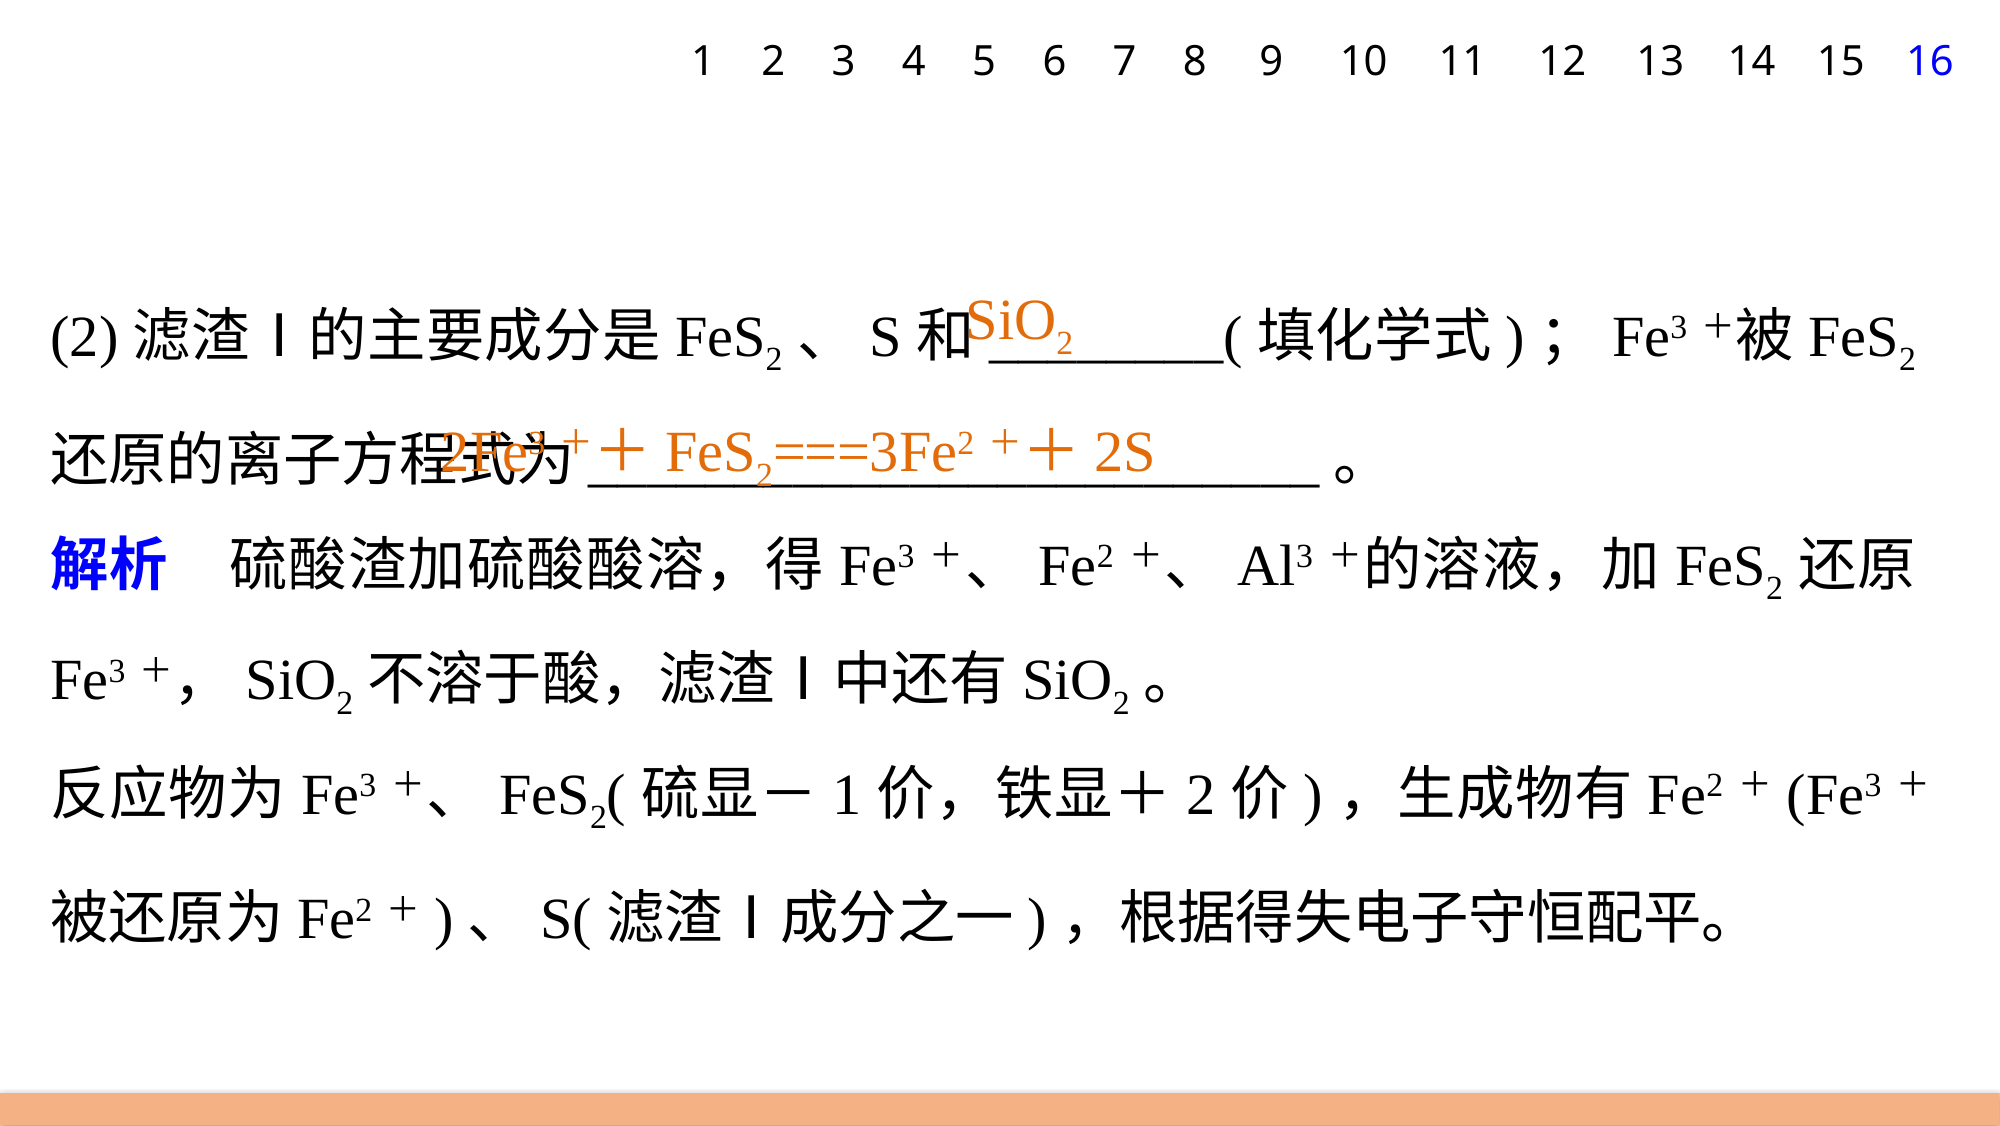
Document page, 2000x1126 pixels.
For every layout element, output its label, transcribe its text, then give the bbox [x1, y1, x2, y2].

text_box 16 [1890, 11, 1969, 106]
text_box SiO2 [950, 274, 1089, 369]
text_box 5 [954, 11, 1014, 106]
text_box 1 [673, 11, 733, 106]
text_box [0, 1092, 2000, 1126]
text_box 9 [1235, 11, 1308, 106]
text_box 13 [1619, 11, 1702, 106]
text_box 8 [1165, 11, 1225, 106]
text_box 11 [1420, 11, 1506, 106]
text_box 2 [743, 11, 804, 106]
text_box 4 [884, 11, 944, 106]
text_box 14 [1712, 11, 1791, 106]
text_box 15 [1801, 11, 1880, 106]
text_box 6 [1024, 11, 1084, 106]
text_box (2)滤渣Ⅰ的主要成分是FeS2、S和________(填化学式)；Fe3＋被FeS2还原的离子方程式为_________________________。 解析 硫酸渣加硫酸酸溶，得Fe3＋、Fe2＋、Al3＋的溶液，加FeS2还原Fe3＋，SiO2不溶于酸，滤渣Ⅰ中还有SiO2。 反应物为Fe3＋、FeS2(硫显－1价，铁显＋2价)，生成物有Fe2＋(Fe3＋被还原为Fe2＋)、S(滤渣Ⅰ成分之一)，根据得失电子守恒配平。 [35, 255, 1945, 958]
text_box 3 [814, 11, 874, 106]
text_box 10 [1318, 11, 1409, 106]
text_box 7 [1095, 11, 1155, 106]
text_box 12 [1516, 11, 1609, 106]
text_box 2Fe3＋＋FeS2===3Fe2＋＋2S [426, 366, 1177, 501]
